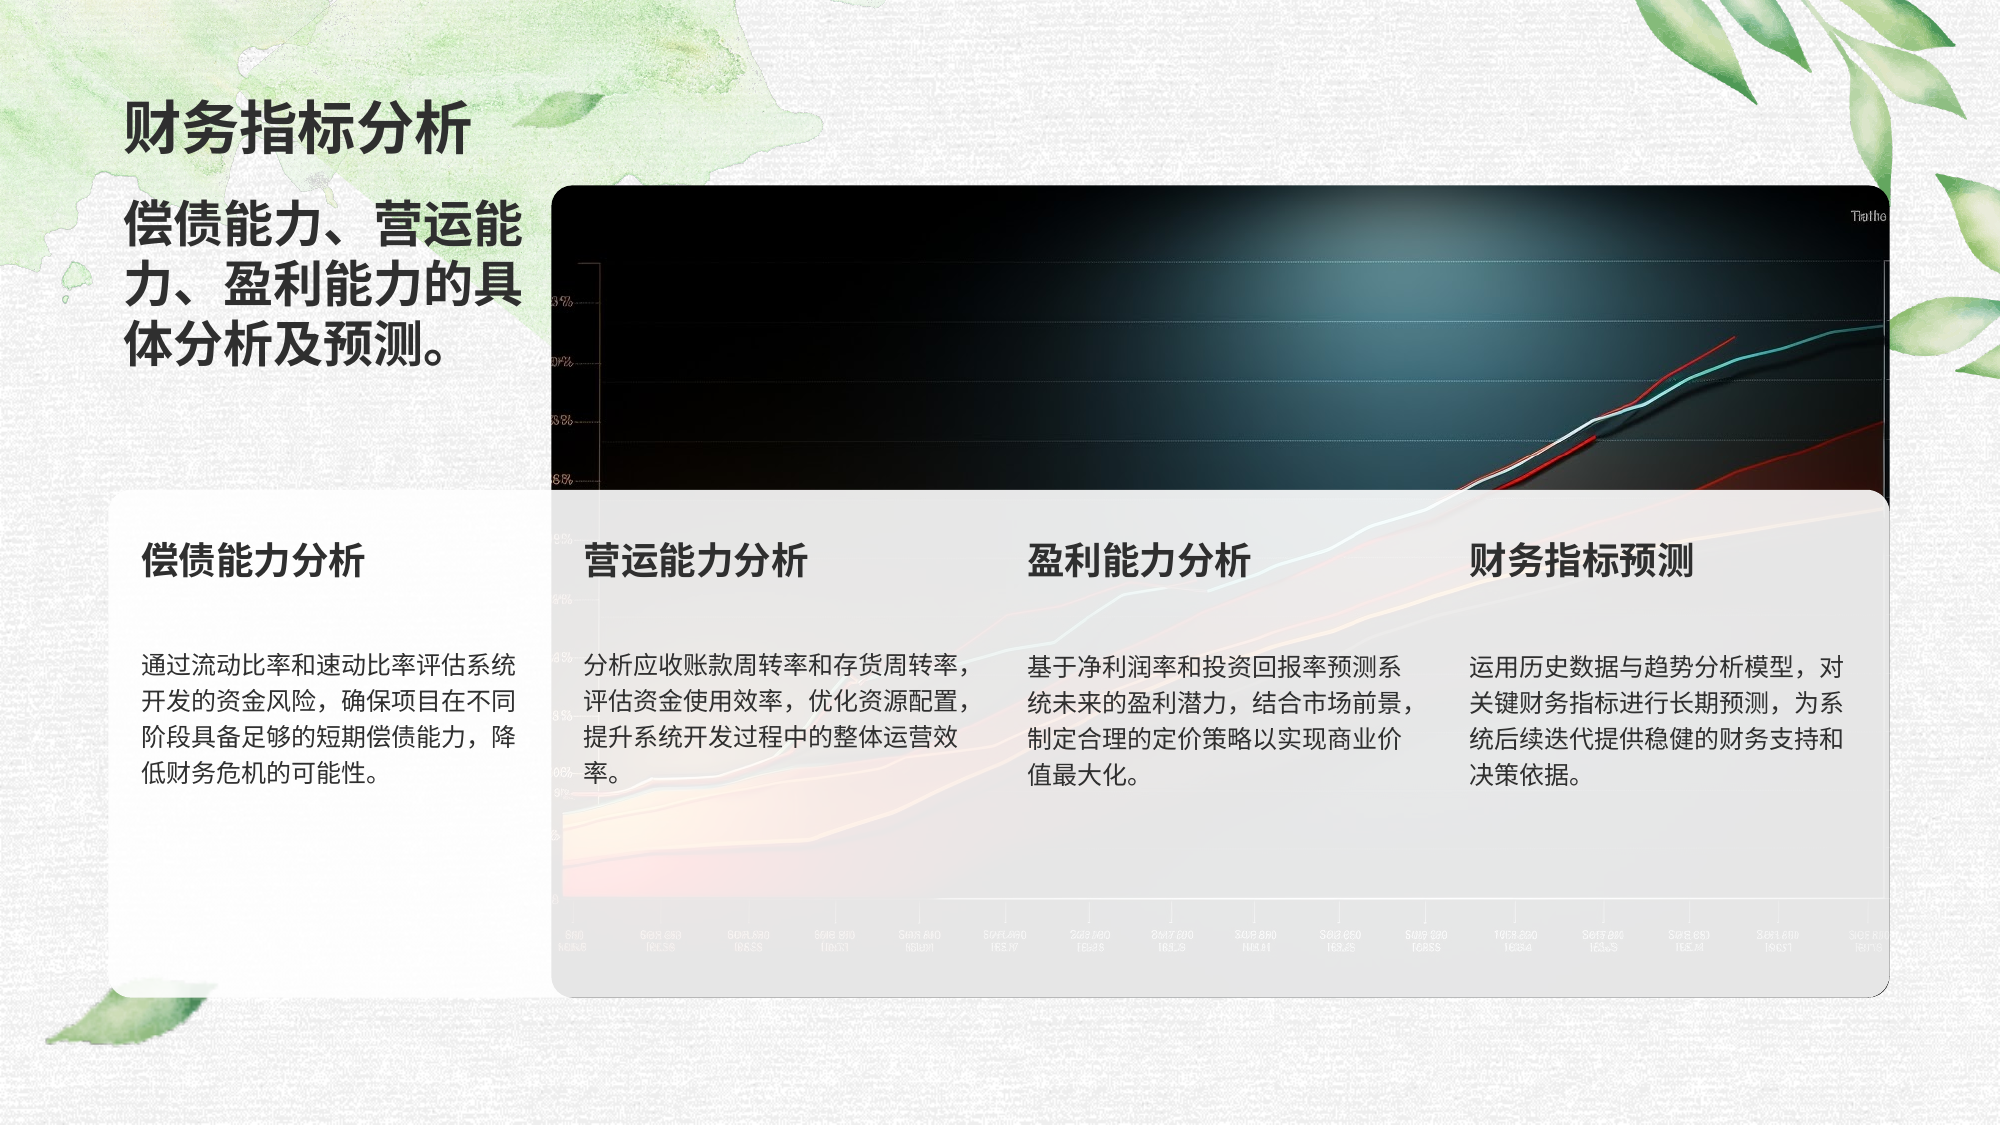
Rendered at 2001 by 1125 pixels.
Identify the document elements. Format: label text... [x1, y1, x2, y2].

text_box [108, 185, 1890, 998]
picture [0, 0, 2000, 1125]
title 财务指标分析 [108, 21, 1890, 169]
